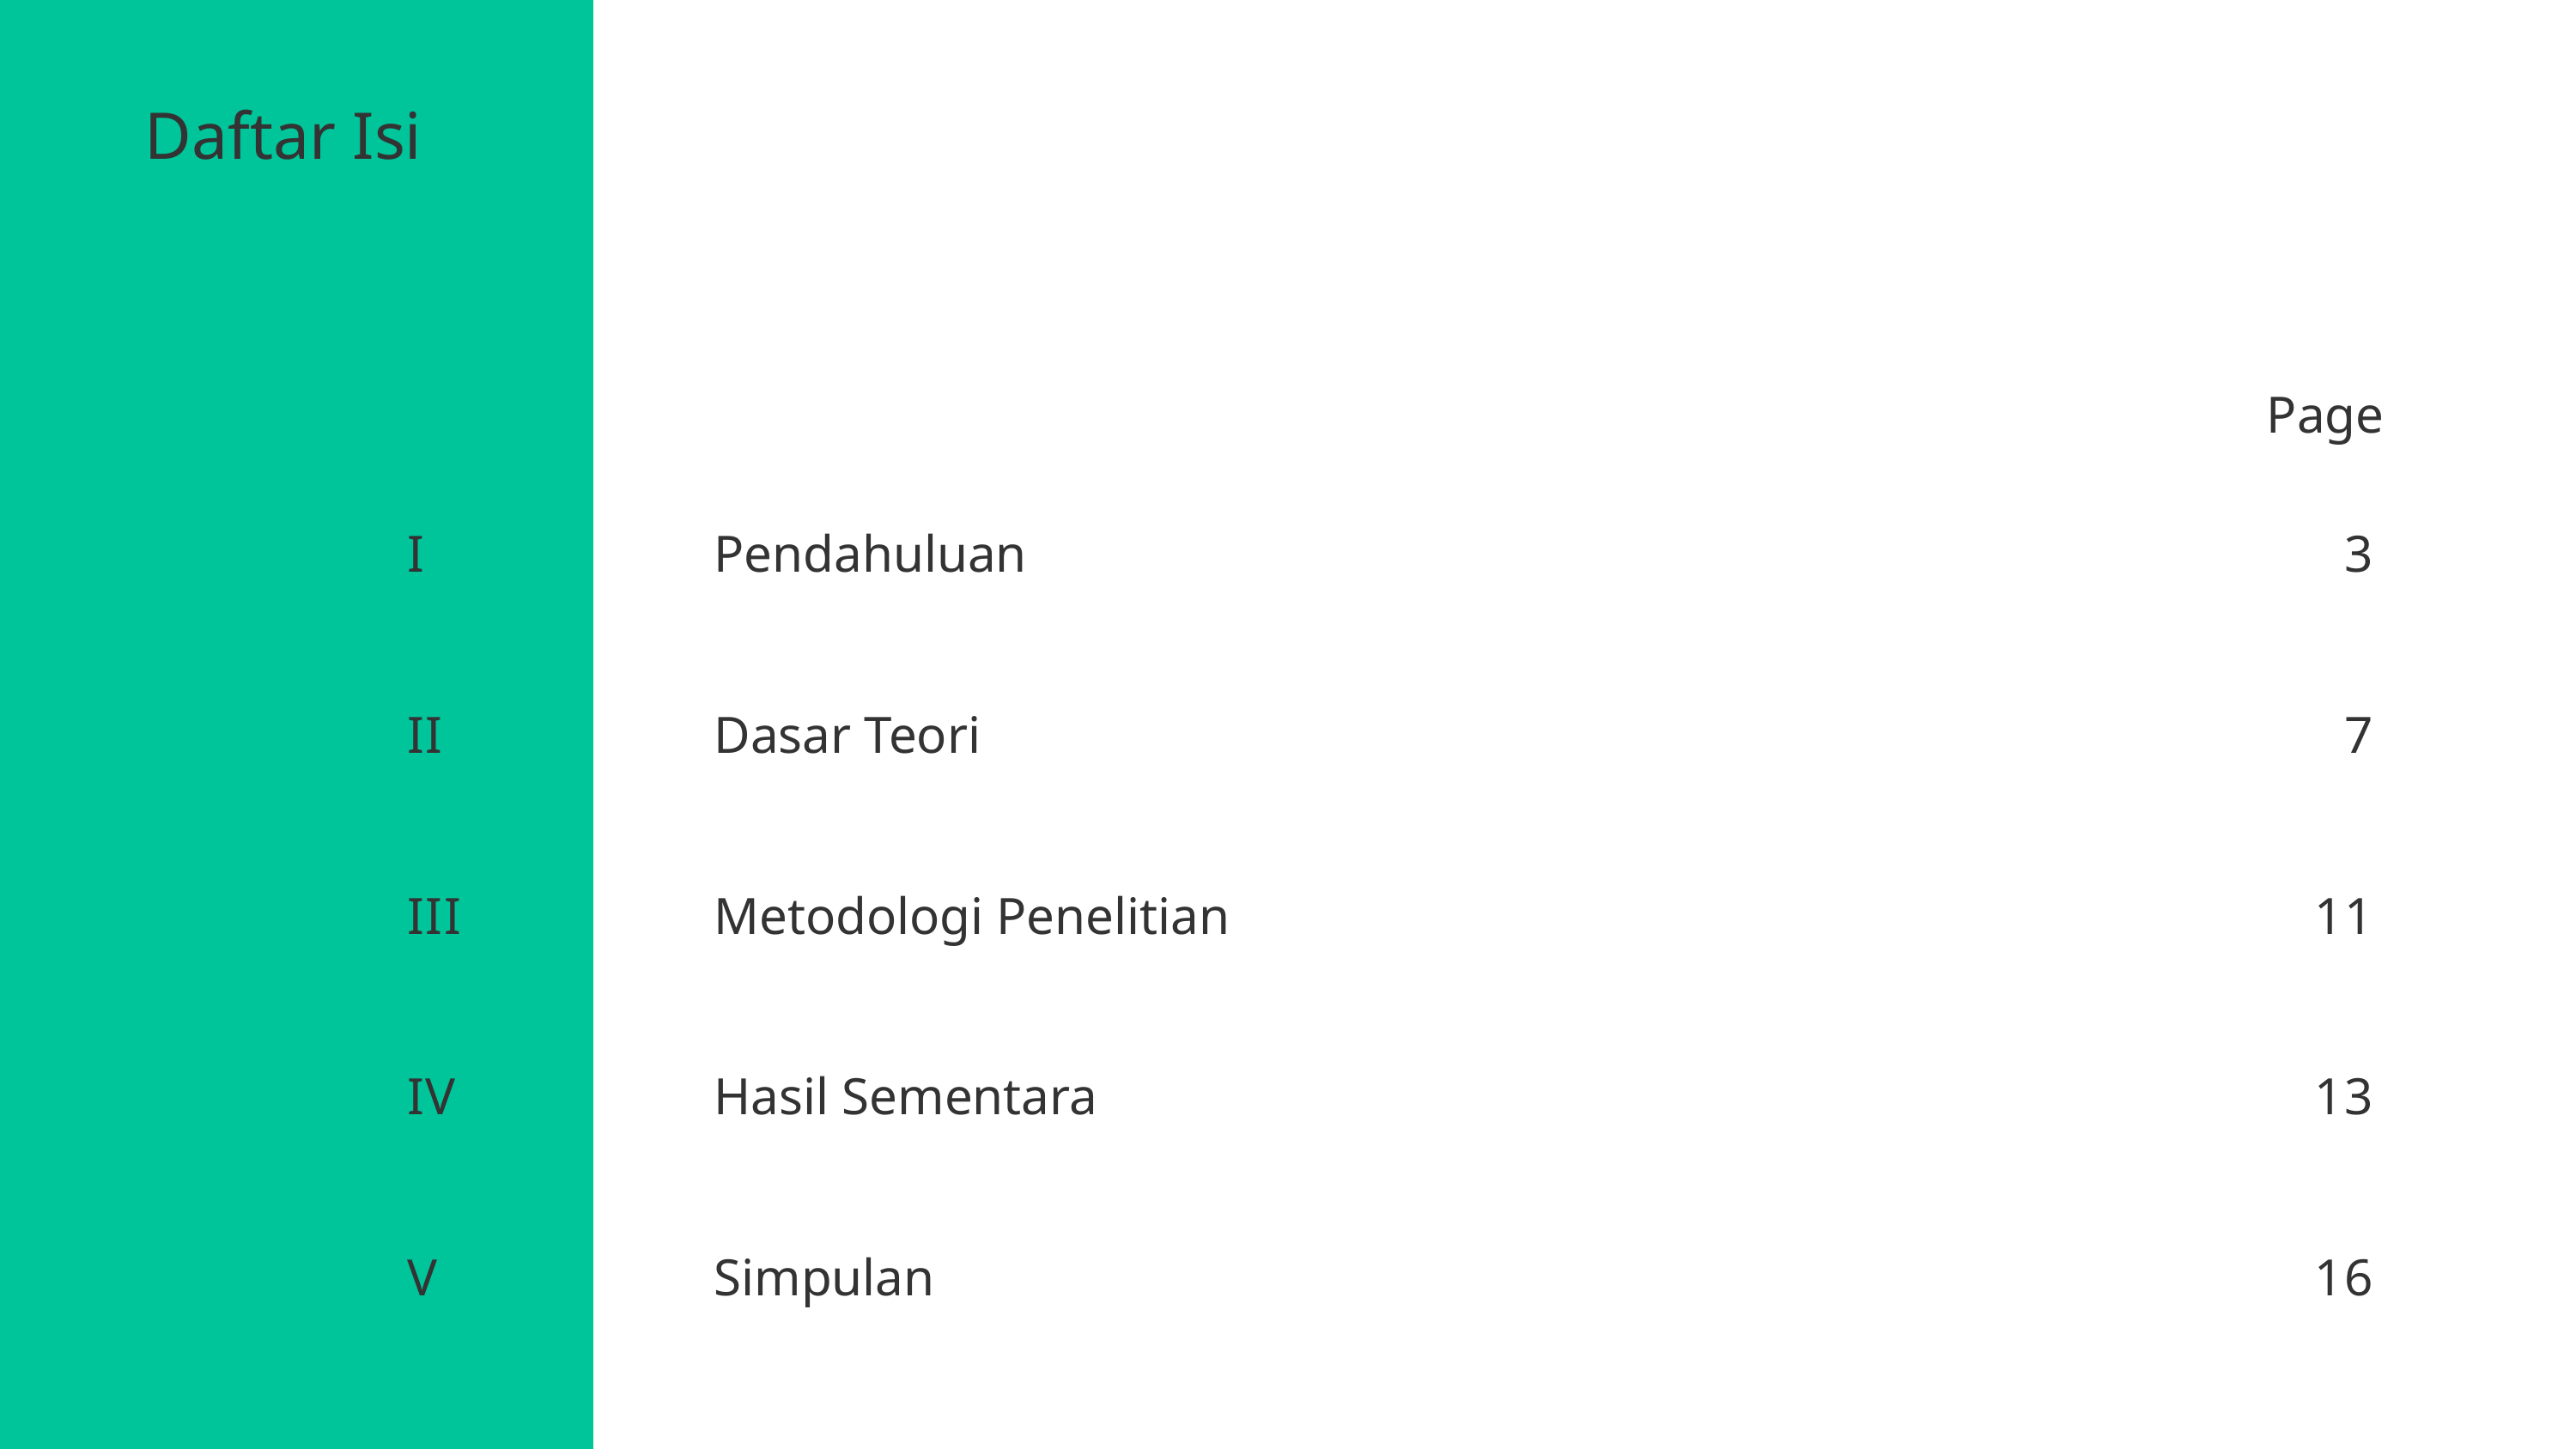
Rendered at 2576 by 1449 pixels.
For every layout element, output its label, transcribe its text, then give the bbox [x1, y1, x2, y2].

text_box Dasar Teori [714, 682, 1909, 764]
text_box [0, 0, 594, 1449]
text_box 7 [2276, 682, 2373, 764]
text_box Page [2219, 362, 2432, 444]
text_box 16 [2276, 1226, 2373, 1307]
text_box 13 [2276, 1045, 2373, 1125]
text_box Metodologi Penelitian [714, 864, 1909, 944]
text_box Pendahuluan [714, 502, 1909, 583]
text_box 3 [2276, 502, 2373, 583]
text_box Hasil Sementara [714, 1045, 1909, 1125]
text_box Simpulan [714, 1226, 1909, 1307]
text_box 11 [2276, 864, 2373, 944]
